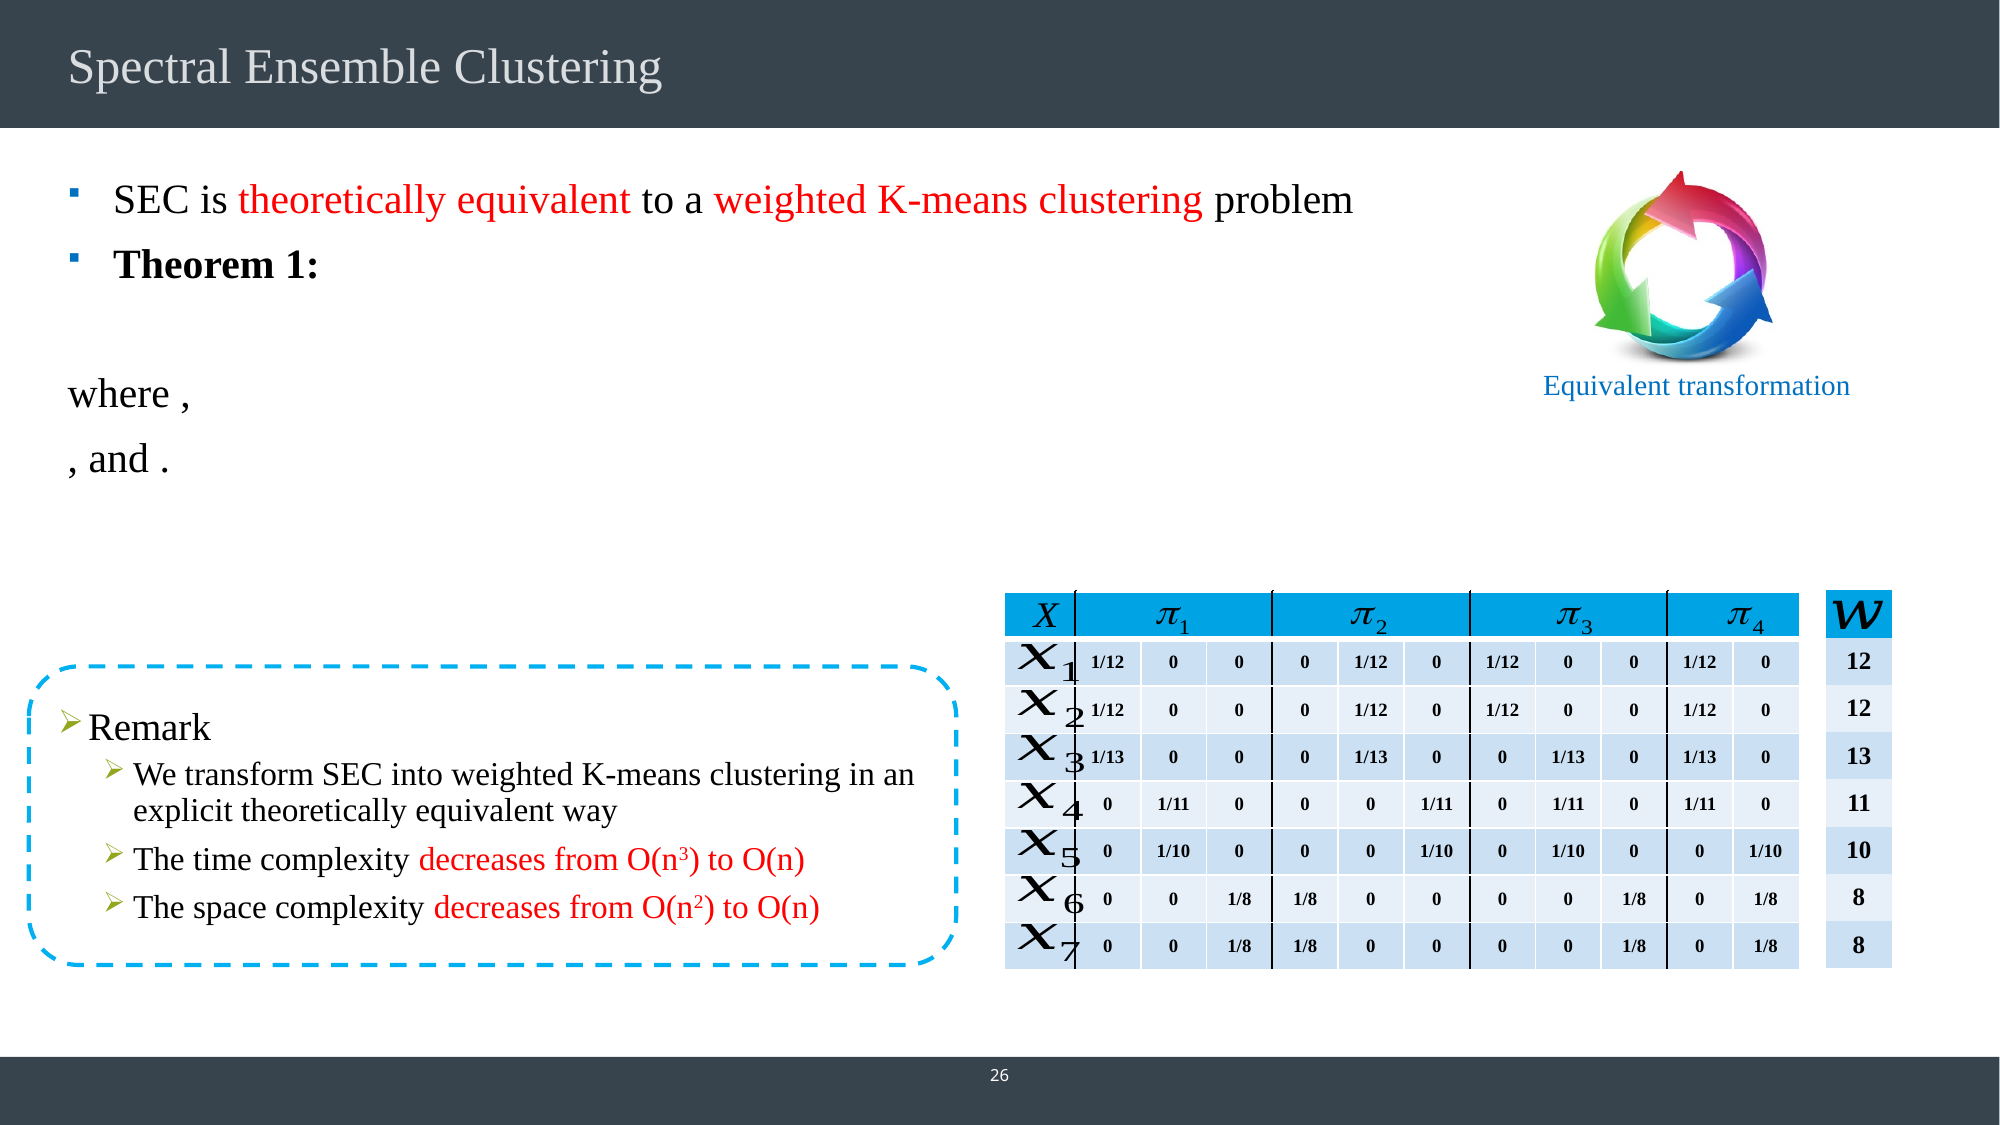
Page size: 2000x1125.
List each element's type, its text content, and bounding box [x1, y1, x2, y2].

text_box Equivalent transformation [1528, 358, 1950, 409]
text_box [1825, 581, 1893, 969]
slide_number 26 [916, 1062, 1083, 1091]
picture [1584, 171, 1776, 366]
text_box [26, 664, 959, 968]
text_box Remark We transform SEC into weighted K-means clustering in an explicit theoretically equivalent way The time complexity decreases from O(n3) to O(n) The space complexity decreases from O(n2) to O(n) [38, 618, 999, 1013]
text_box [1003, 588, 1800, 970]
title Spectral Ensemble Clustering [49, 30, 1950, 98]
